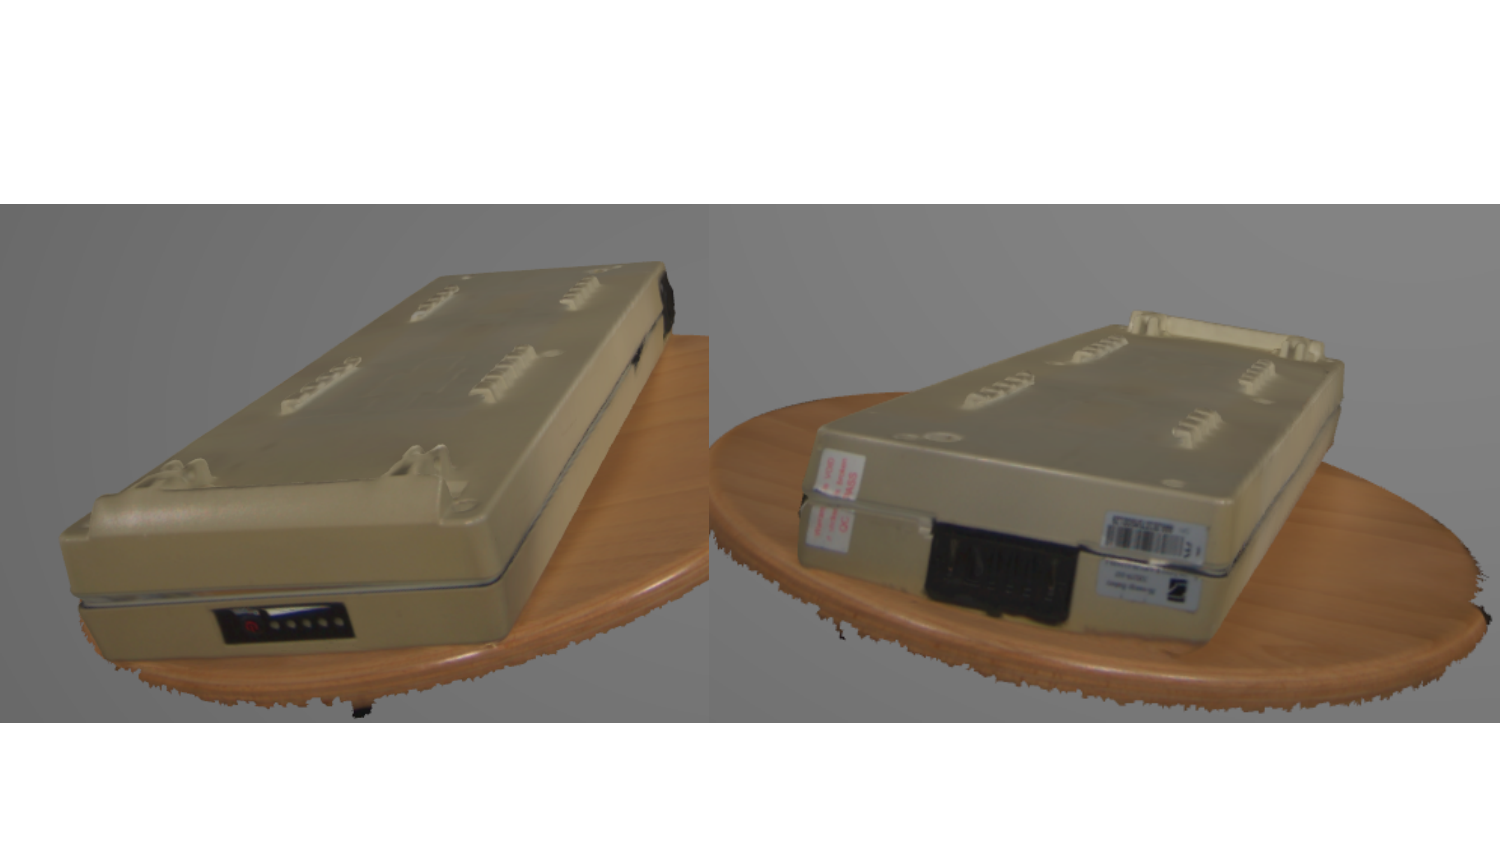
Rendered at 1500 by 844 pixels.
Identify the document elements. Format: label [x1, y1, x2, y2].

picture [0, 203, 1500, 723]
